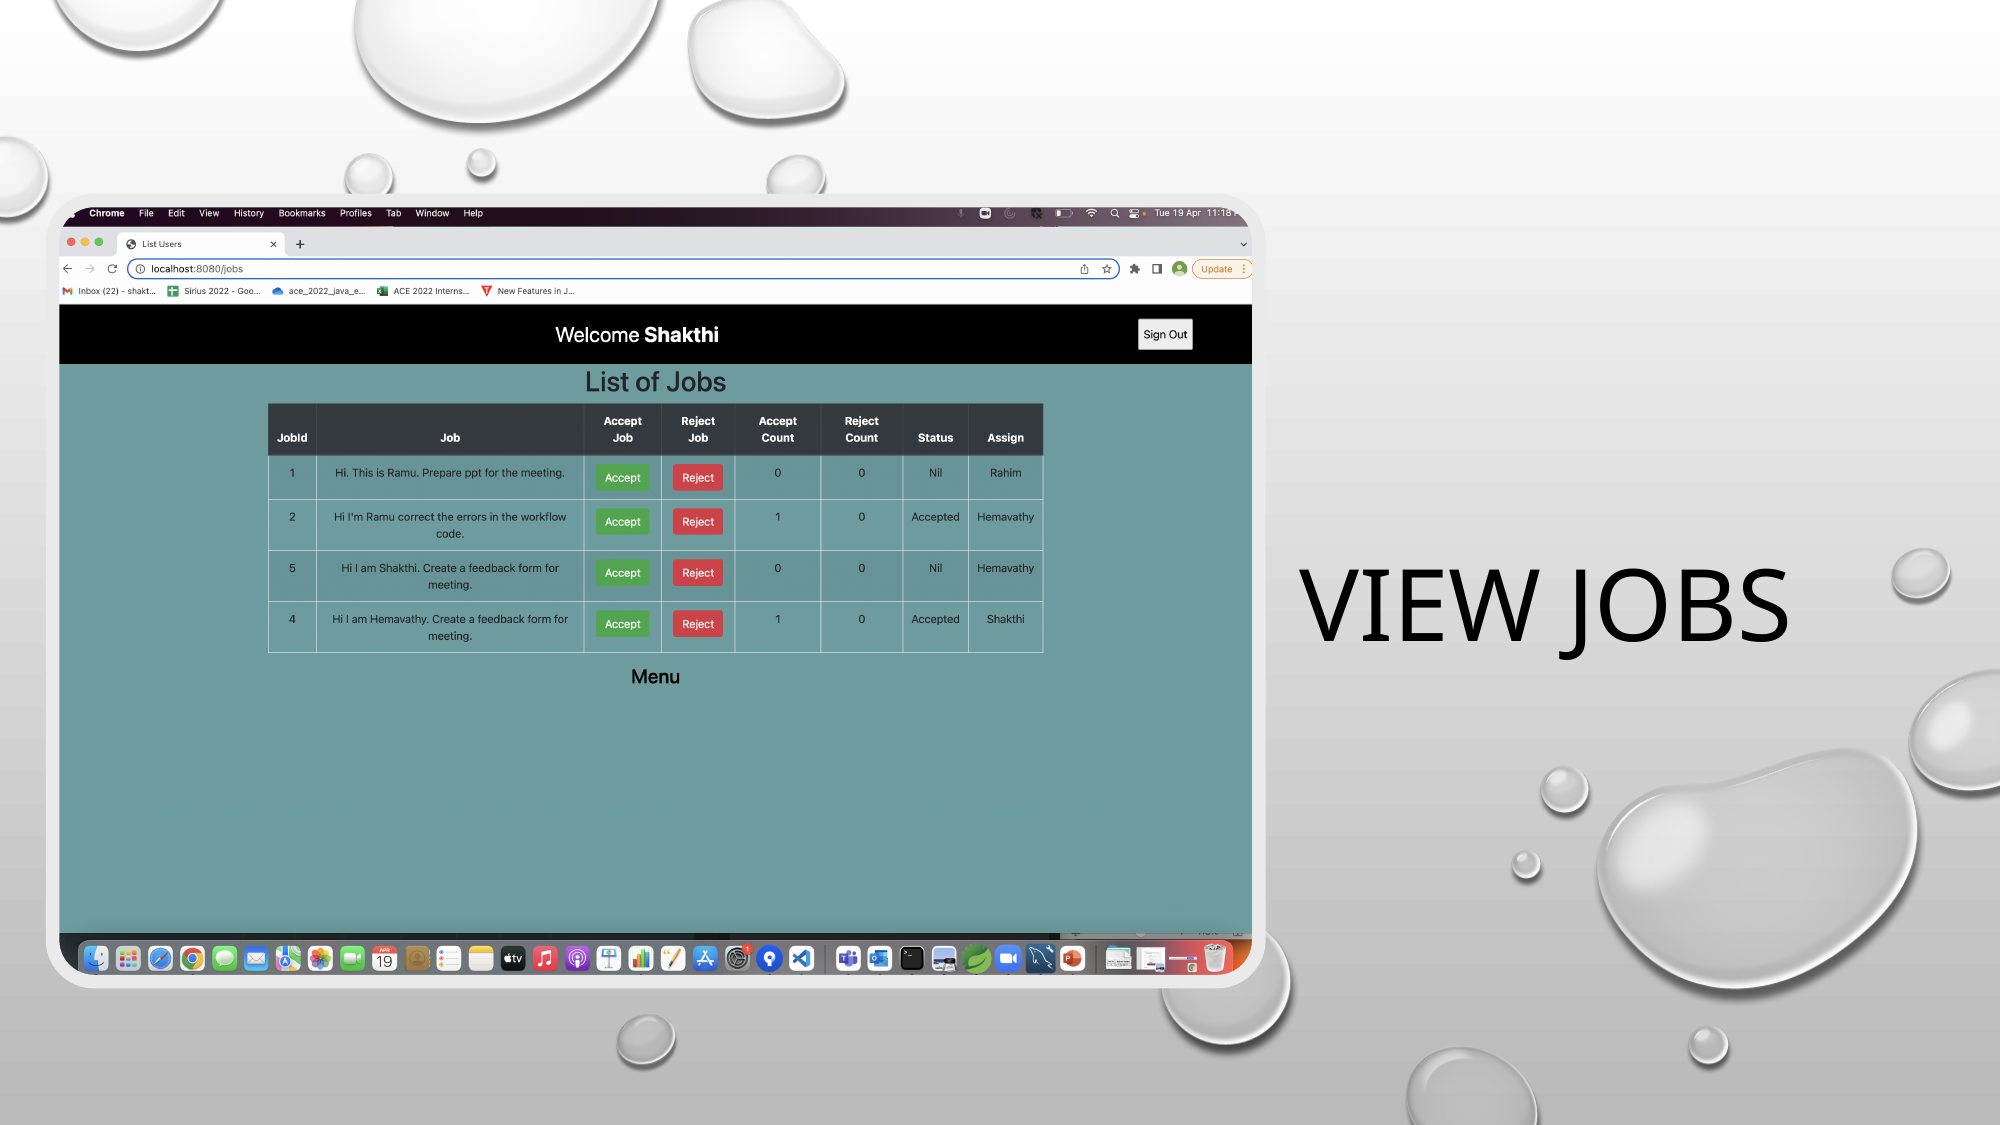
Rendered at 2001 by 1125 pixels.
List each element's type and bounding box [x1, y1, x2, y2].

list [52, 200, 1260, 982]
picture [0, 0, 2000, 1125]
